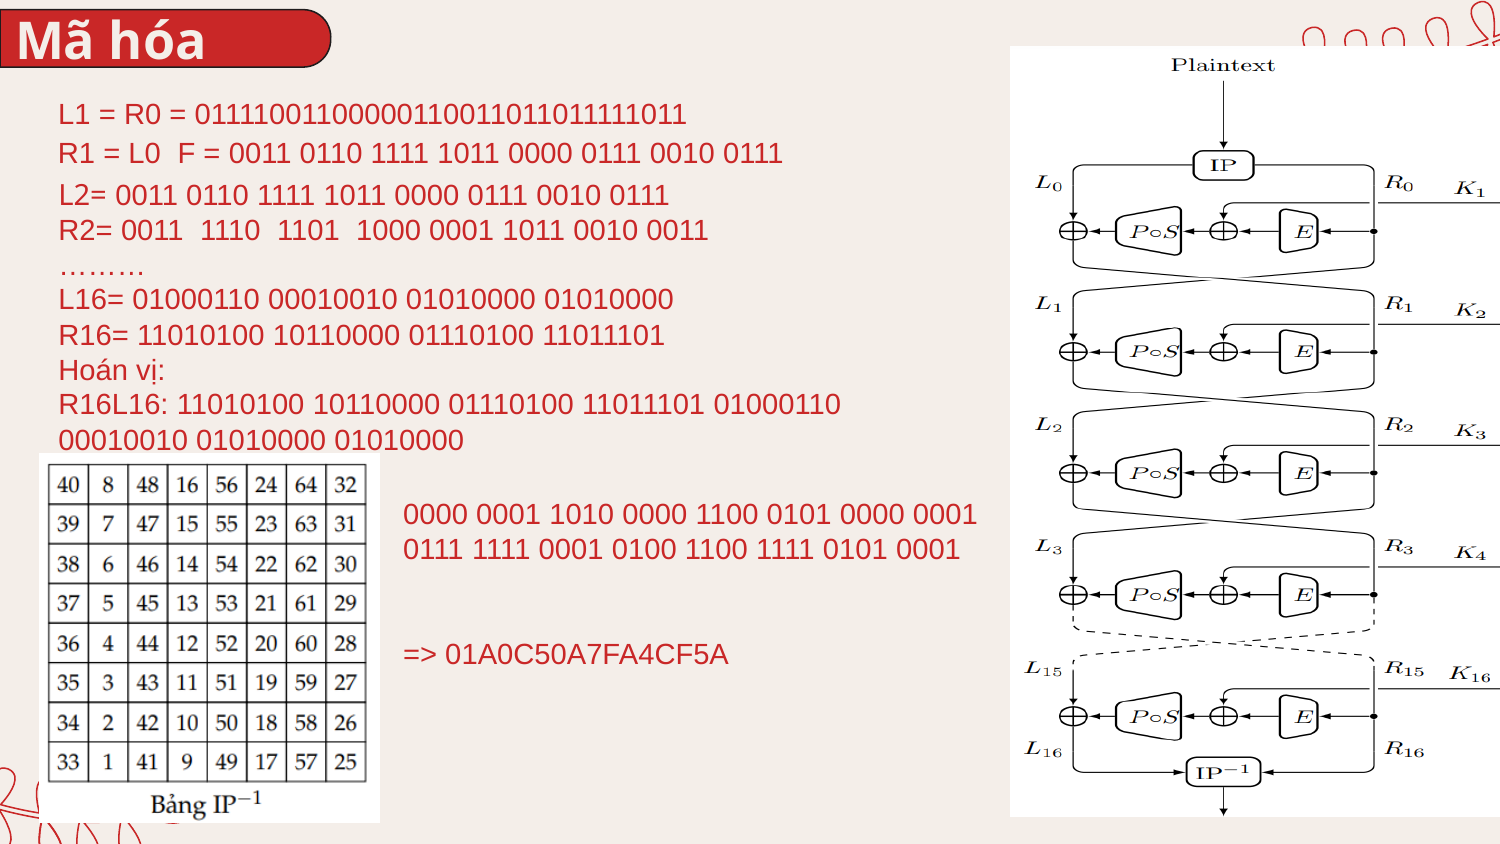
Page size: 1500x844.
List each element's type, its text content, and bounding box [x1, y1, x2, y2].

text_box [275, 9, 331, 68]
text_box 0000 0001 1010 0000 1100 0101 0000 0001 0111 1111 0001 0100 1100 1111 0101 0001 => 01A0C50A7FA4CF5A [388, 487, 996, 678]
text_box Mã hóa [0, 9, 275, 68]
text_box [1348, 0, 1500, 45]
text_box L1 = R0 = 01111001100000110011011011111011 [43, 87, 892, 138]
text_box L2= 0011 0110 1111 1011 0000 0111 0010 0111 R2= 0011 1110 1101 1000 0001 1011 0010 0011 ……… L16= 01000110 00010010 01010000 01010000 R16= 11010100 10110000 01110100 11011101 Hoán vị: R16L16: 11010100 10110000 01110100 11011101 01000110 00010010 01010000 01010000 [43, 176, 986, 471]
picture [1009, 46, 1500, 817]
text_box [0, 618, 92, 844]
picture [39, 452, 381, 823]
